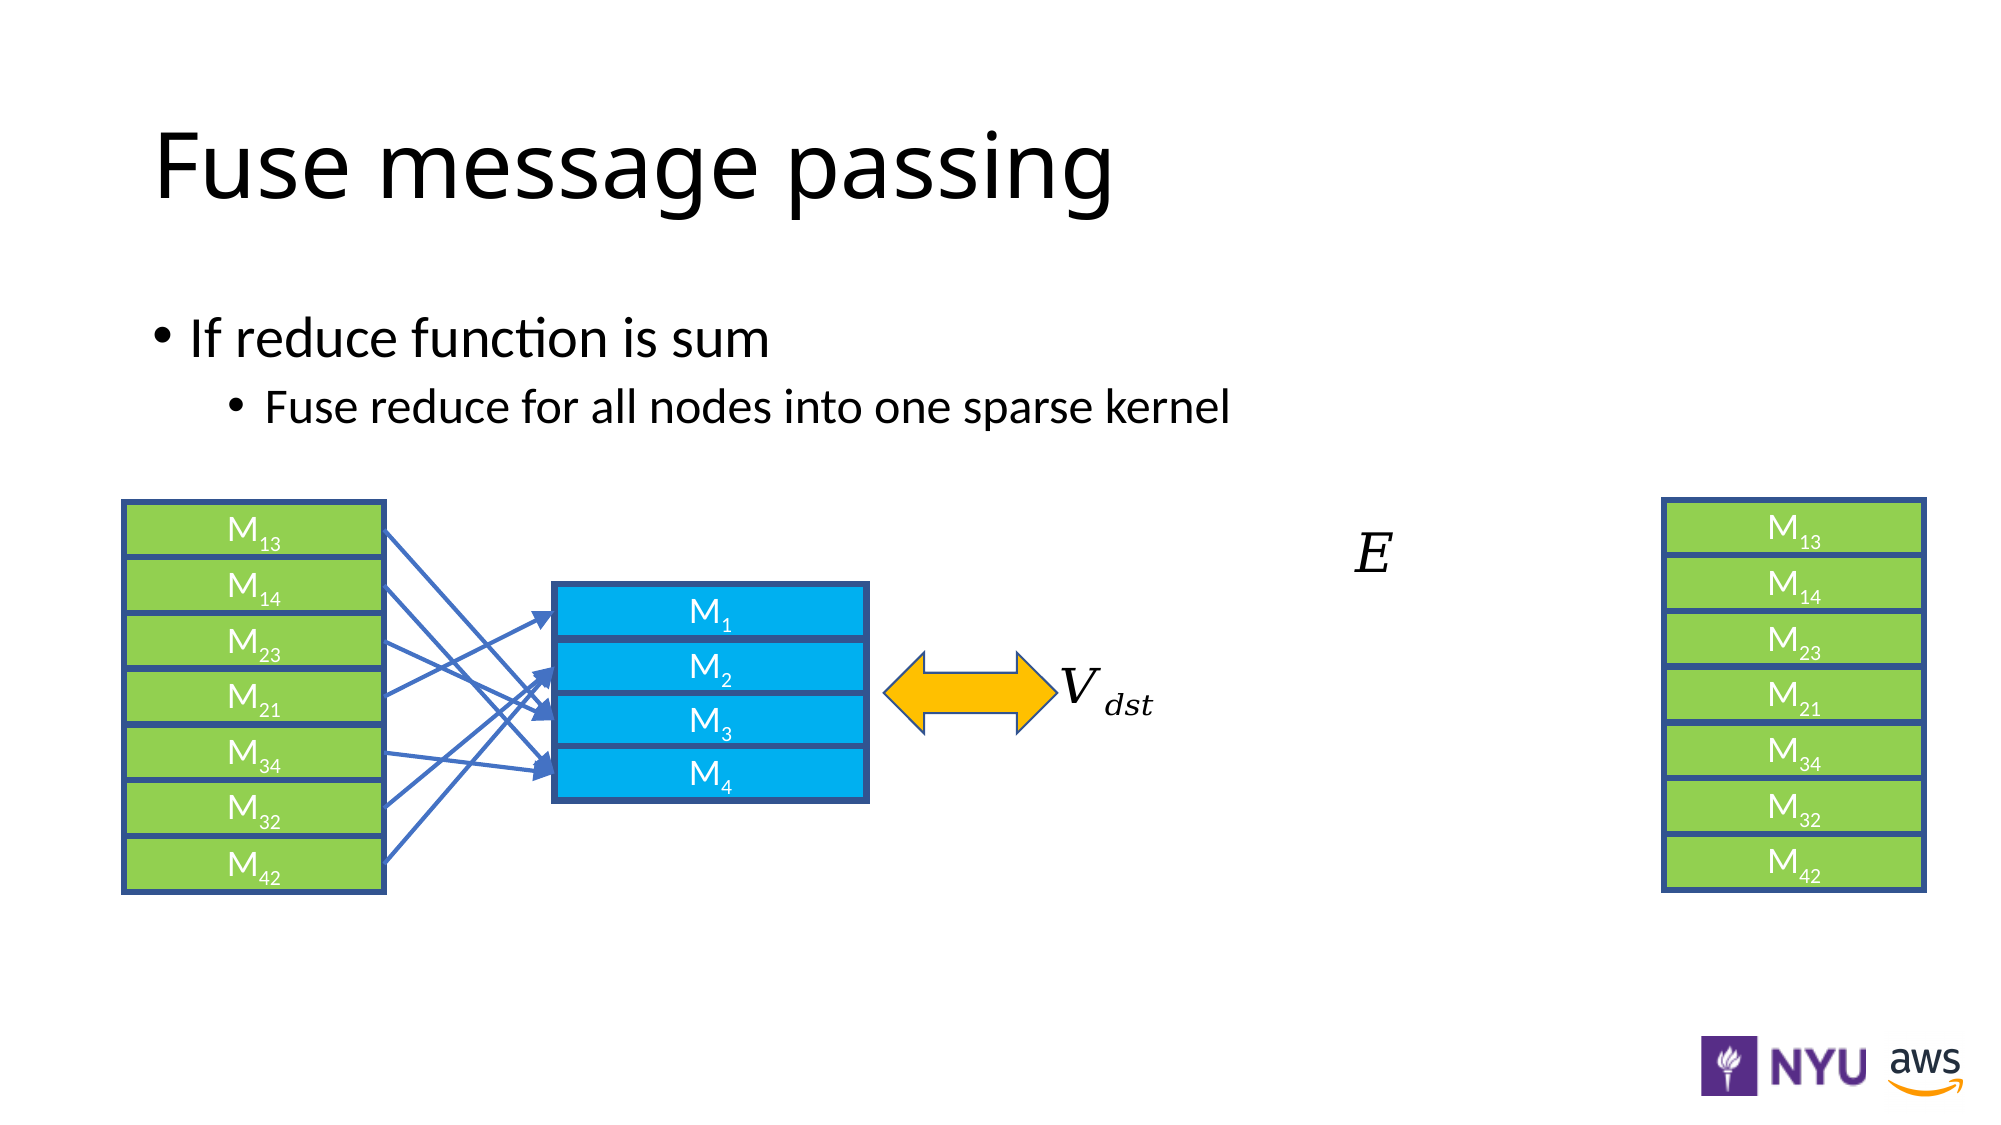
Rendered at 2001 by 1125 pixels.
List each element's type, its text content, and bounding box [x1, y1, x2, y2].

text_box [555, 583, 867, 801]
picture [1884, 1031, 1965, 1114]
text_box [384, 529, 555, 865]
text_box M32 [123, 779, 384, 835]
text_box [882, 650, 1058, 736]
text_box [1058, 499, 1925, 891]
text_box M14 [123, 556, 384, 612]
title Fuse message passing [137, 59, 1863, 278]
list If reduce function is sum Fuse reduce for all nodes into one sparse kernel [137, 299, 1863, 1014]
text_box M23 [123, 612, 384, 668]
text_box M13 [123, 501, 385, 556]
text_box M21 [123, 668, 384, 723]
text_box M34 [123, 723, 384, 779]
text_box M42 [123, 835, 385, 893]
